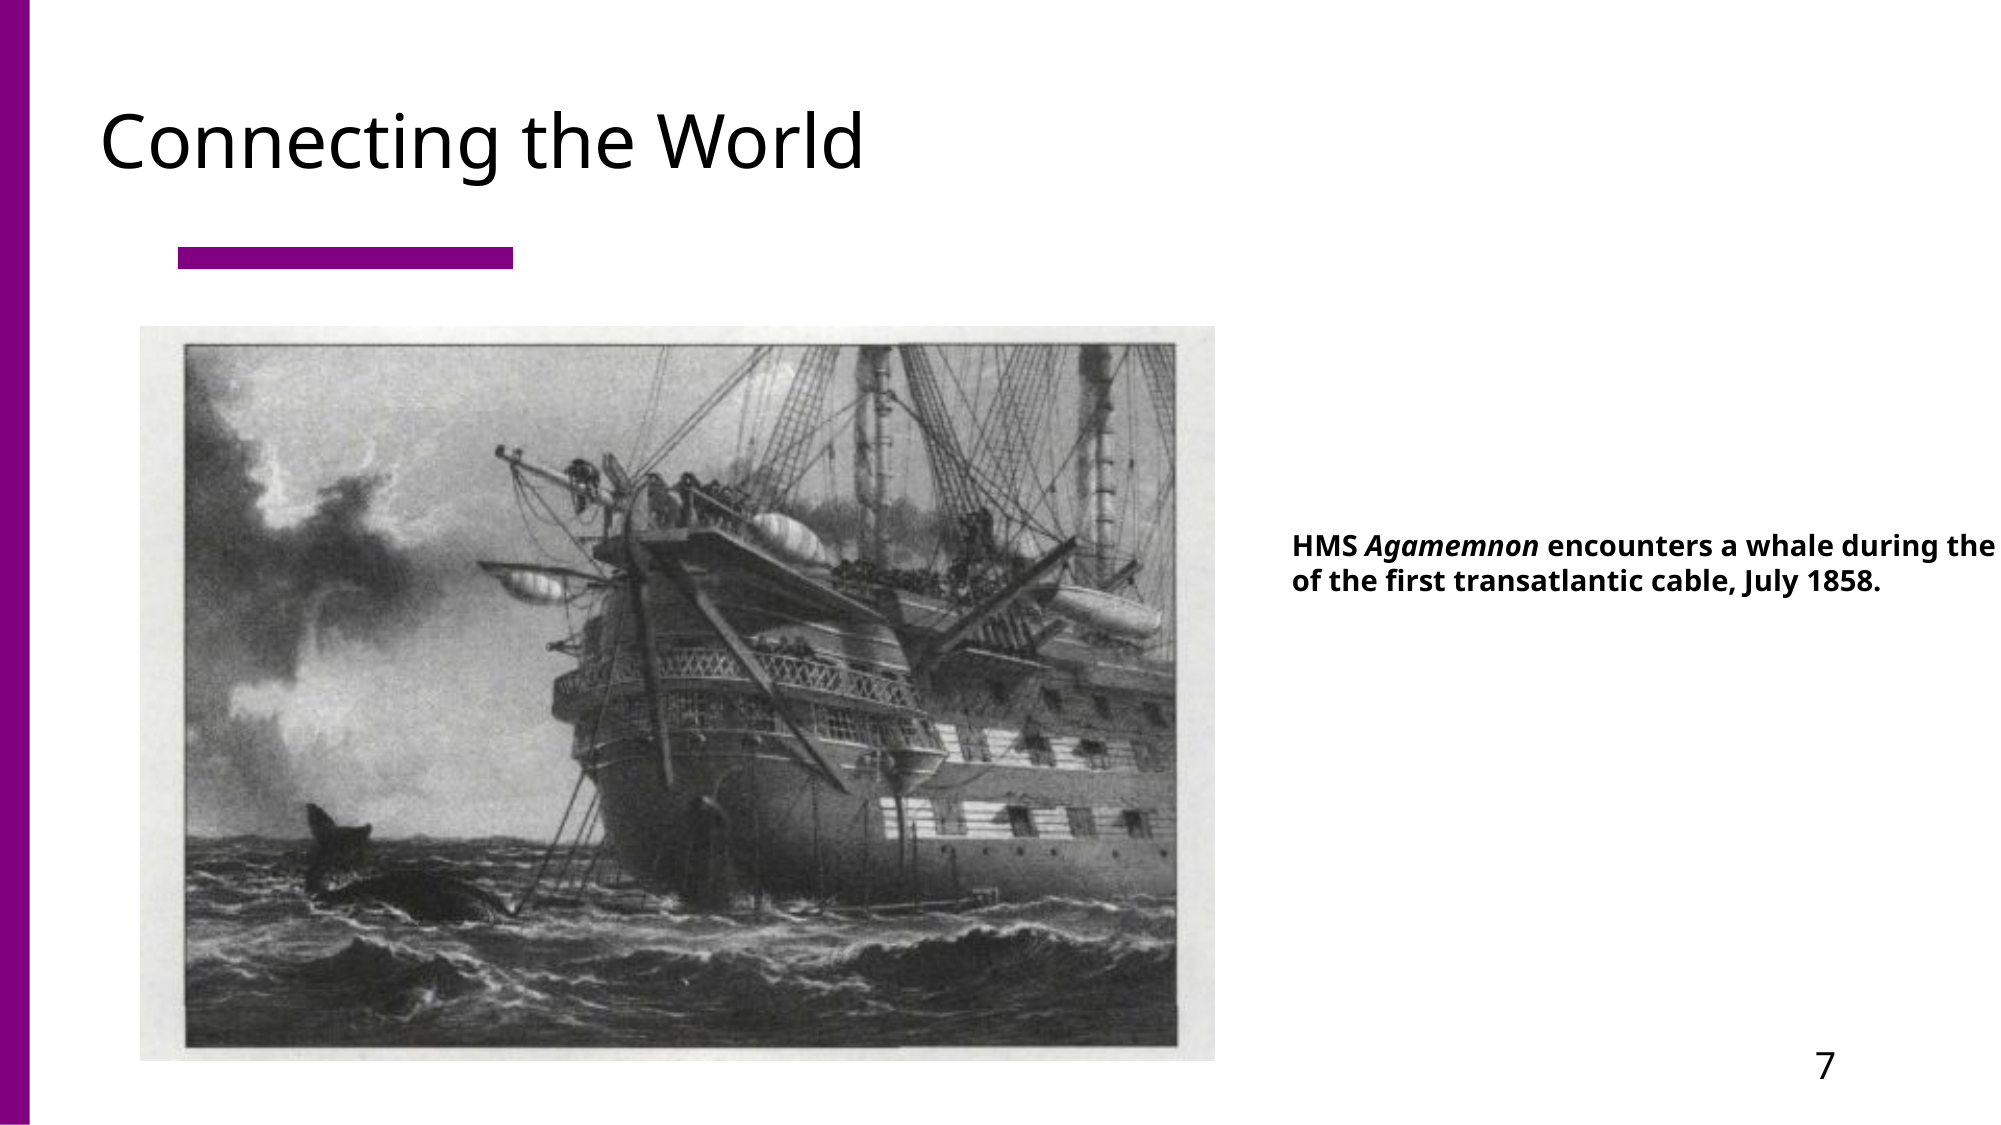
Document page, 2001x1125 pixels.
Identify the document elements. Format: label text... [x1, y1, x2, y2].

picture [139, 326, 1216, 1061]
title Connecting the World [99, 44, 1900, 233]
text_box HMS Agamemnon encounters a whale during the laying of the first transatlantic cable, July 1858. [1277, 519, 2000, 675]
